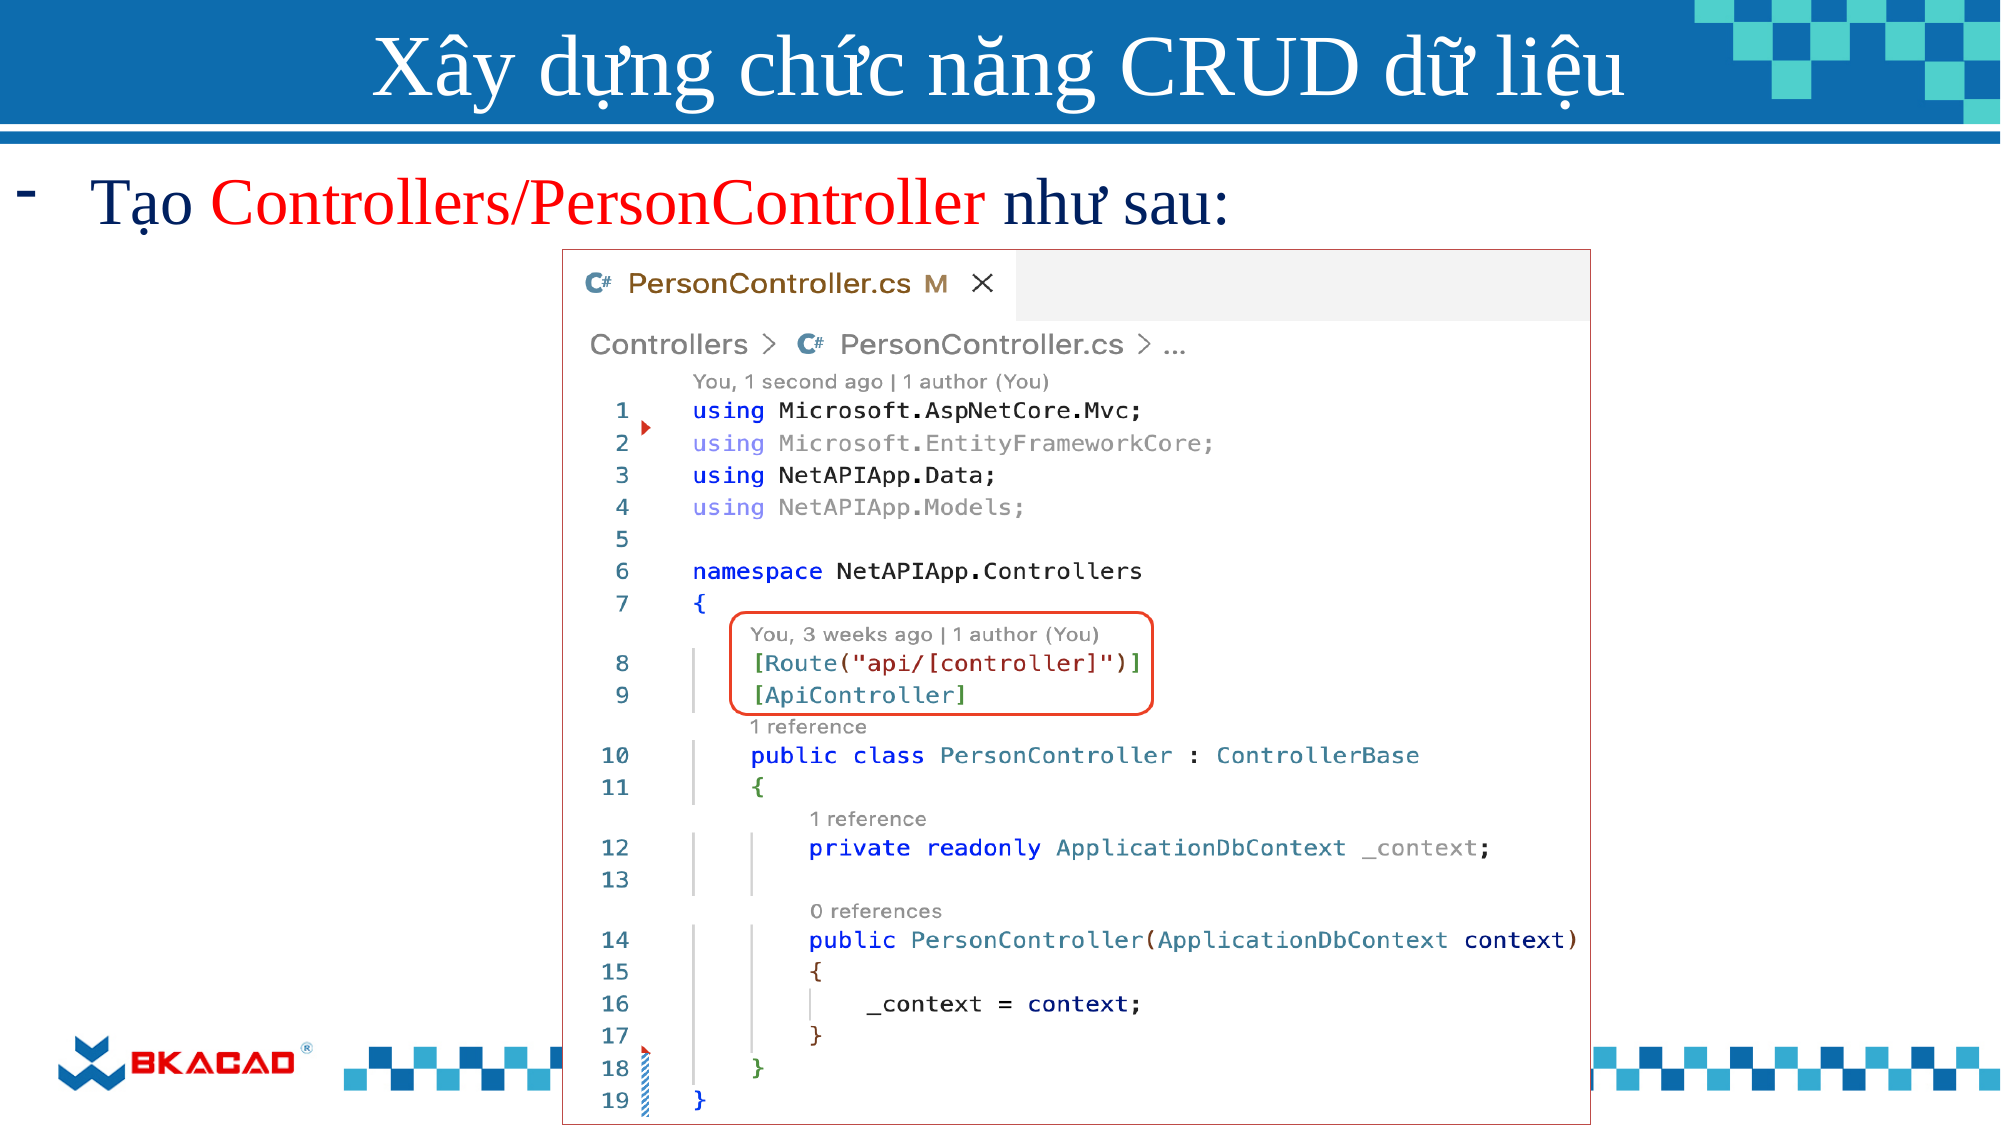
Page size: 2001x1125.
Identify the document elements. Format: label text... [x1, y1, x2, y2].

list Tạo Controllers/PersonController như sau: [0, 149, 1995, 300]
title Xây dựng chức năng CRUD dữ liệu [0, 0, 2000, 121]
picture [0, 0, 2001, 1125]
